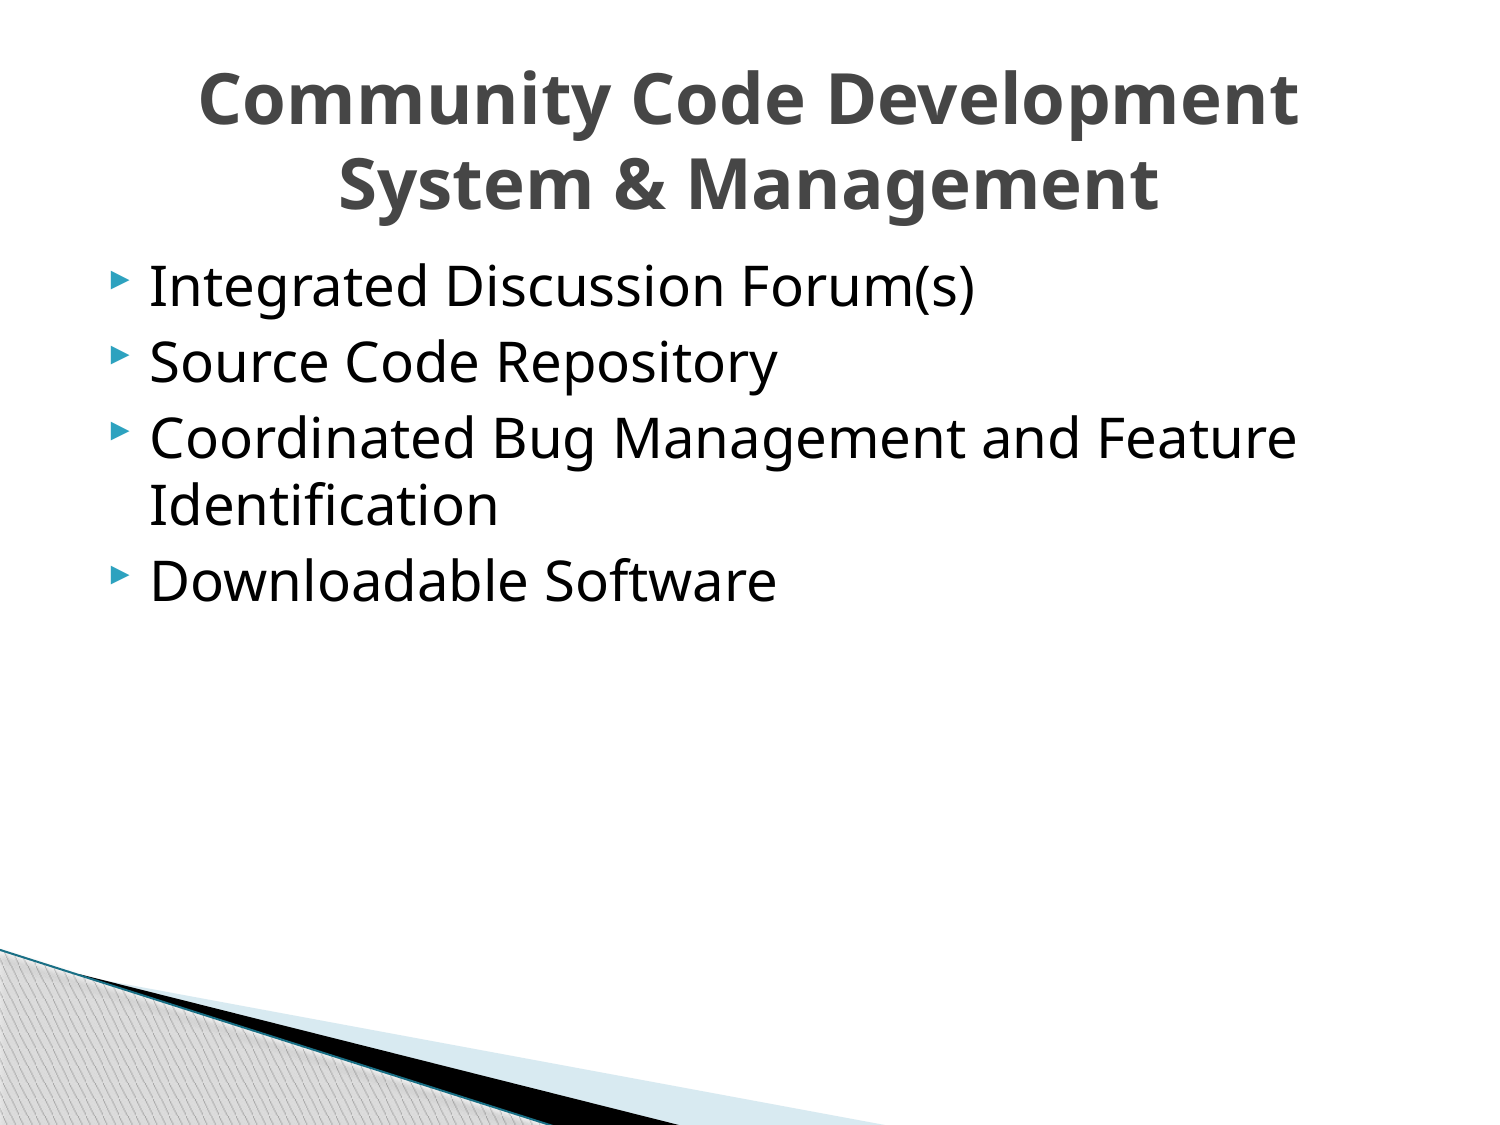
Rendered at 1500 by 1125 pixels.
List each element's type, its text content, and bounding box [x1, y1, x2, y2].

title Community Code Development System & Management [75, 45, 1425, 233]
list Integrated Discussion Forum(s) Source Code Repository Coordinated Bug Management and Feature Identification Downloadable Software [75, 243, 1425, 986]
